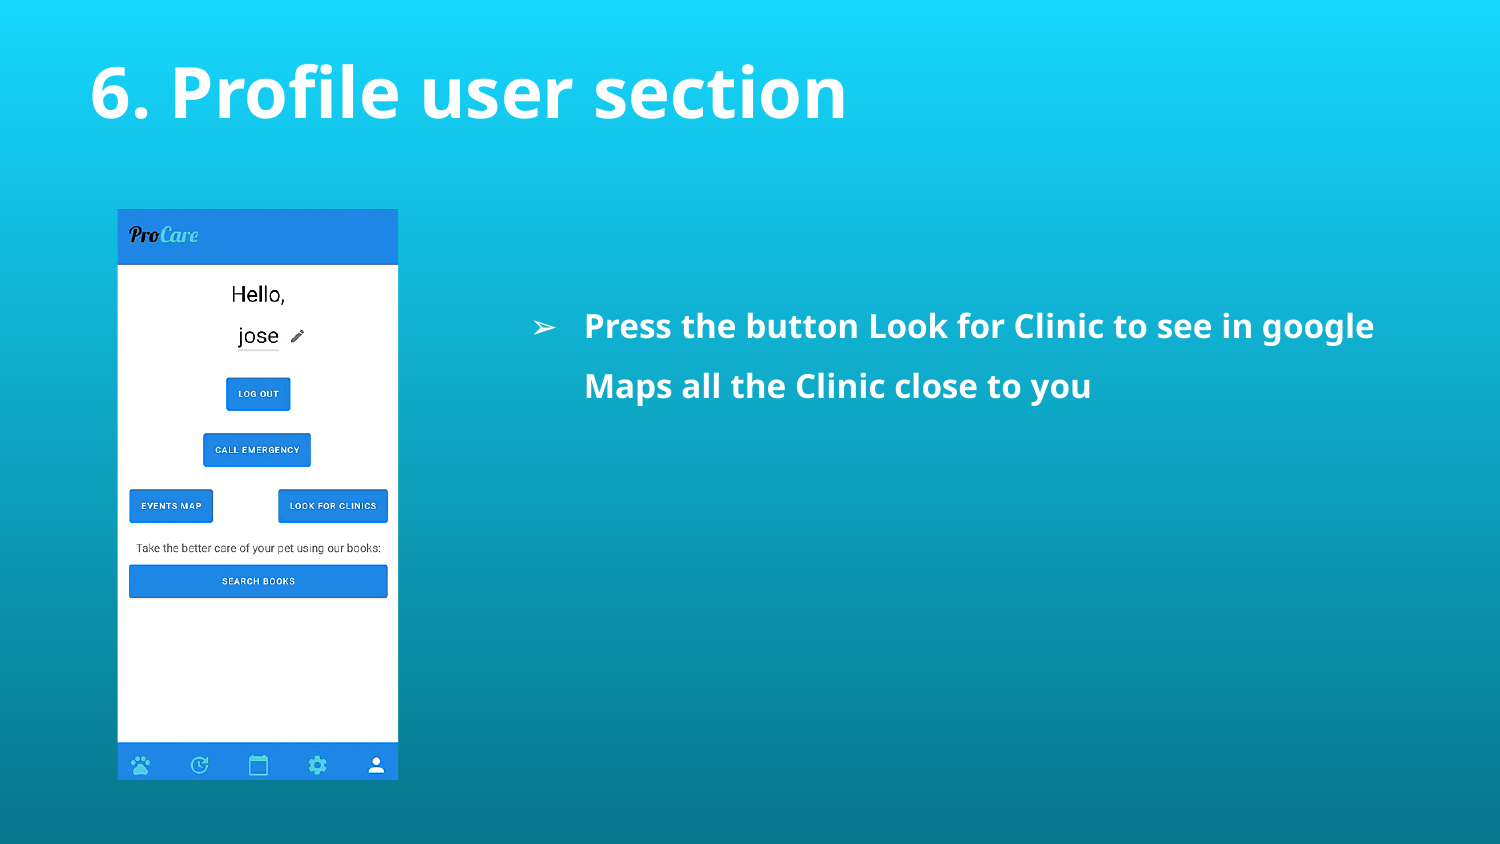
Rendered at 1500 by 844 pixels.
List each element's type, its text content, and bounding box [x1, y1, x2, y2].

text_box Press the button Look for Clinic to see in google Maps all the Clinic close to you [493, 270, 1432, 660]
picture [117, 209, 399, 780]
text_box 6. Profile user section [75, 33, 1231, 171]
